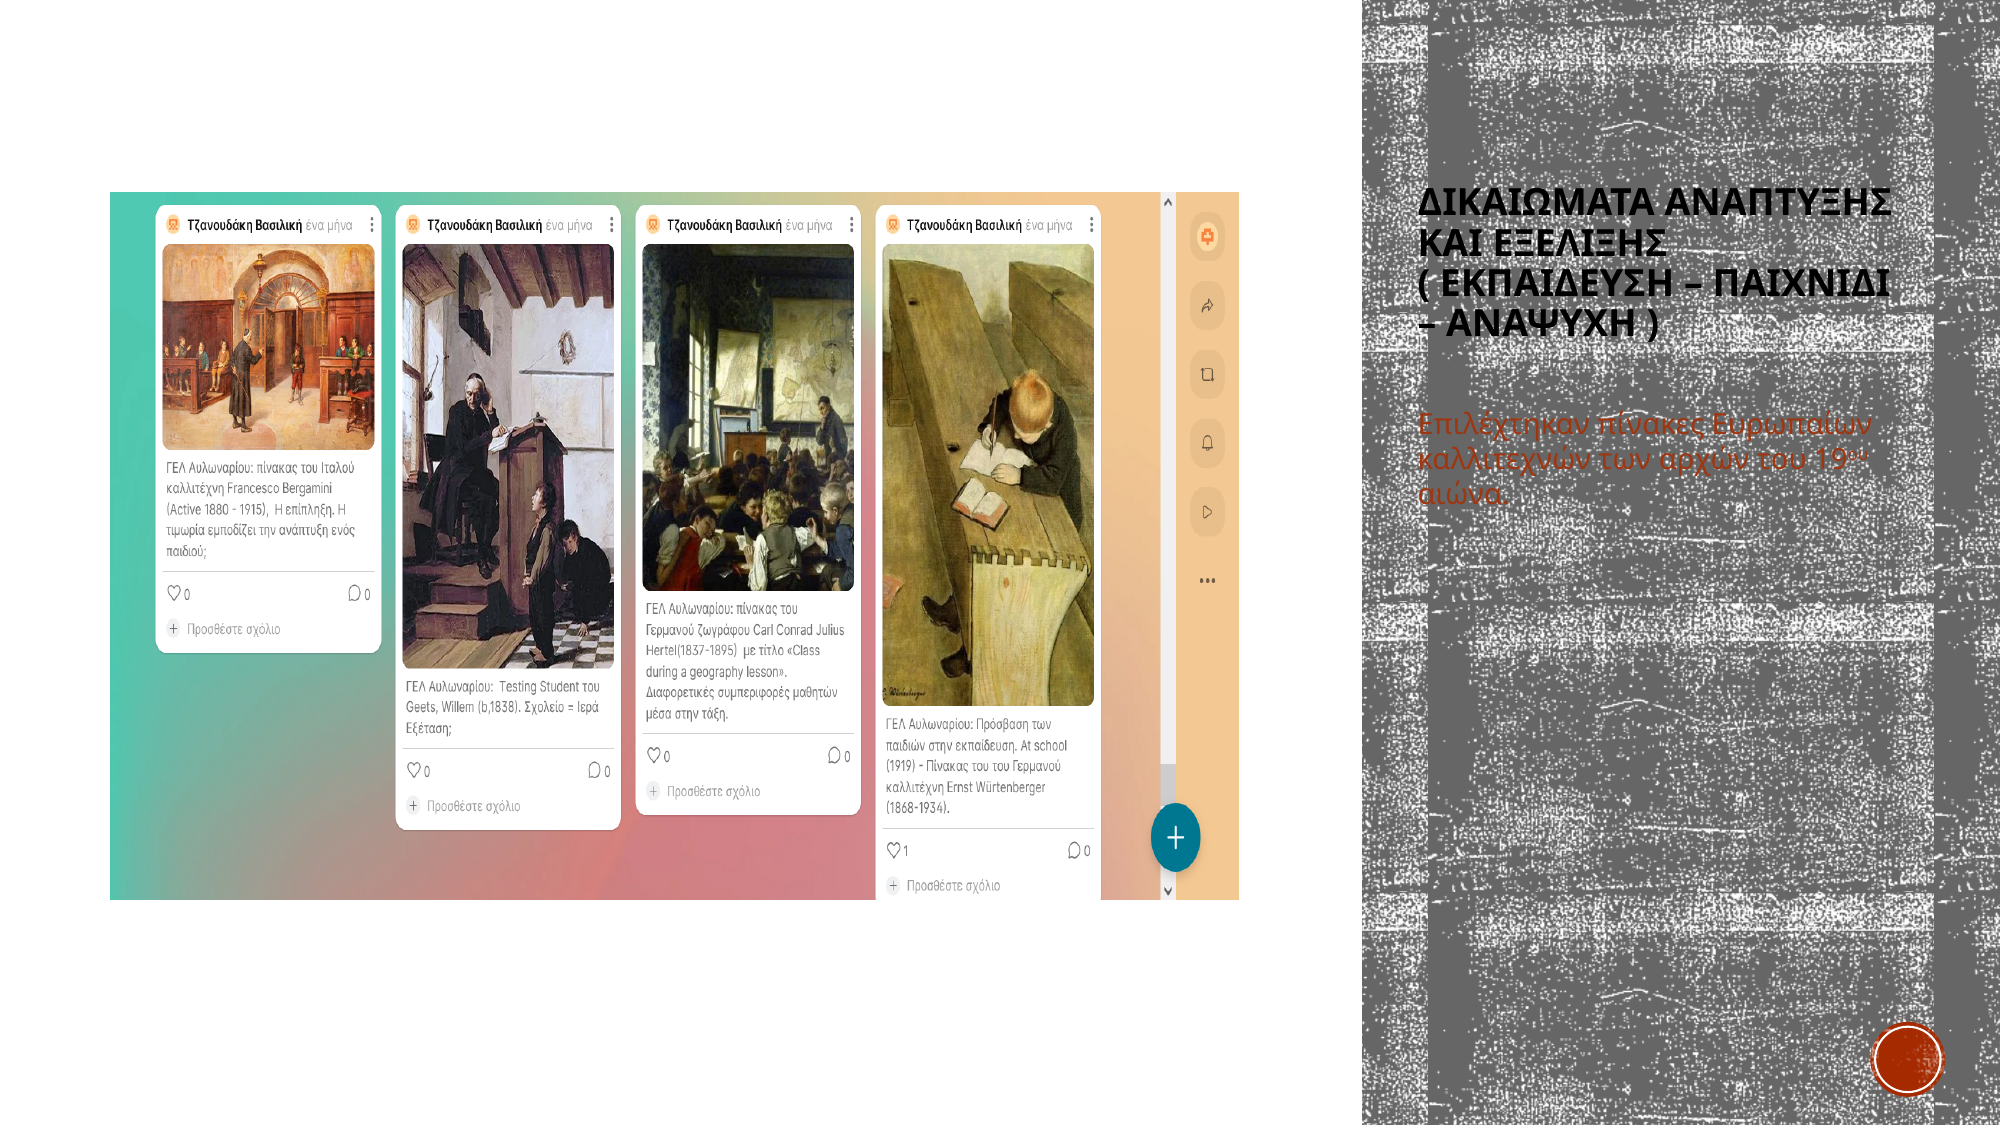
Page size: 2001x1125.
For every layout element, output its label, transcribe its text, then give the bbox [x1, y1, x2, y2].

list Επιλέχτηκαν πίνακες Ευρωπαίων καλλιτεχνών των αρχών του 19ου αιώνα. [1402, 397, 1928, 938]
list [112, 194, 1237, 899]
title ΔΙΚΑΙΩΜΑΤΑ ΑΝΑΠΤΥΞΗΣ ΚΑΙ ΕΞΕΛΙΞΗΣ ( εκπαιδευση – παιχνιδι – αναψυχη ) [1402, 112, 1928, 397]
